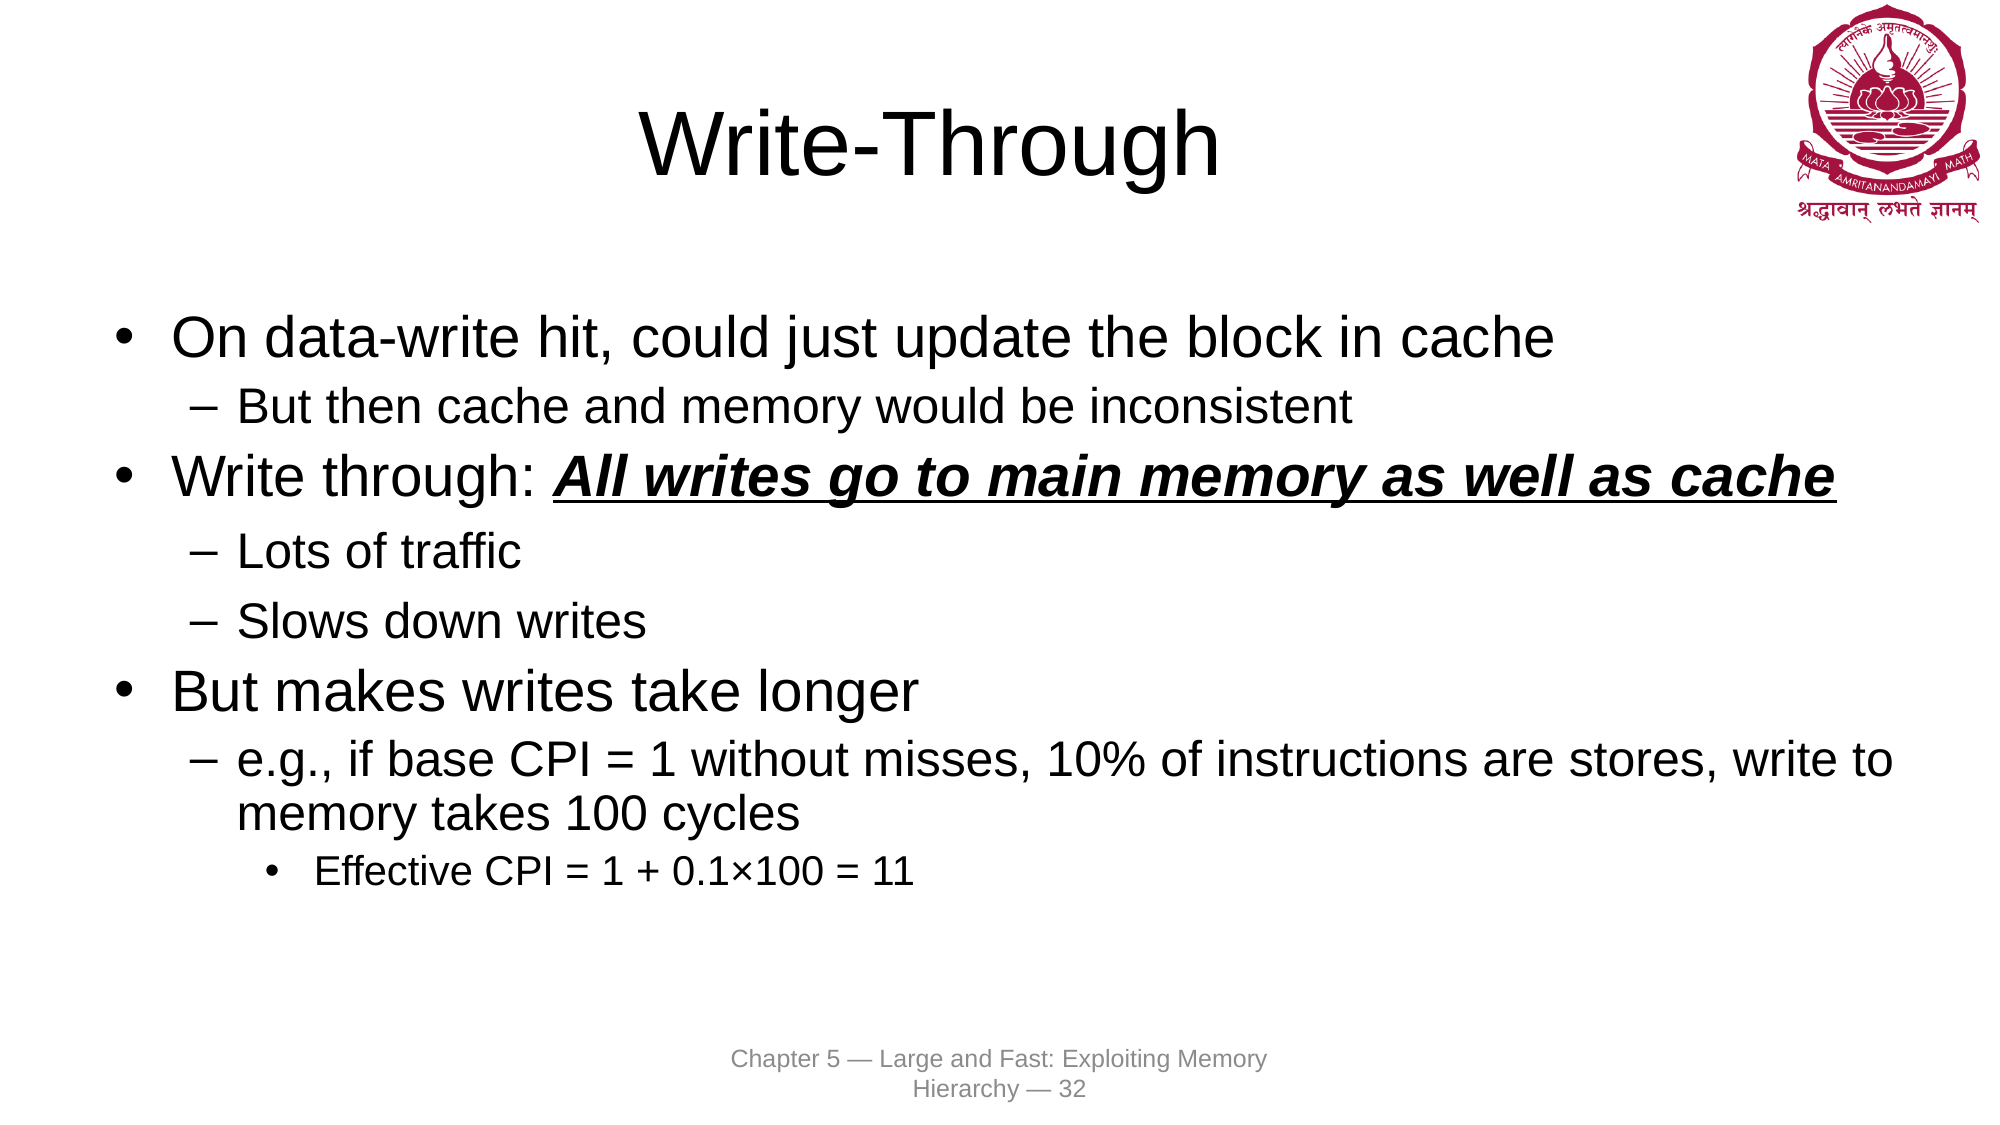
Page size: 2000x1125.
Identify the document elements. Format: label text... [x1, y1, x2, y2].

footer Chapter 5 — Large and Fast: Exploiting Memory Hierarchy — 32 [683, 1042, 1317, 1103]
picture [1776, 1, 2000, 225]
list On data-write hit, could just update the block in cache But then cache and memory would be inconsistent Write through: All writes go to main memory as well as cache Lots of traffic Slows down writes But makes writes take longer e.g., if base CPI = 1 without misses, 10% of instructions are stores, write to memory takes 100 cycles Effective CPI = 1 + 0.1×100 = 11 [99, 299, 1951, 975]
title Write-Through [99, 45, 1763, 233]
